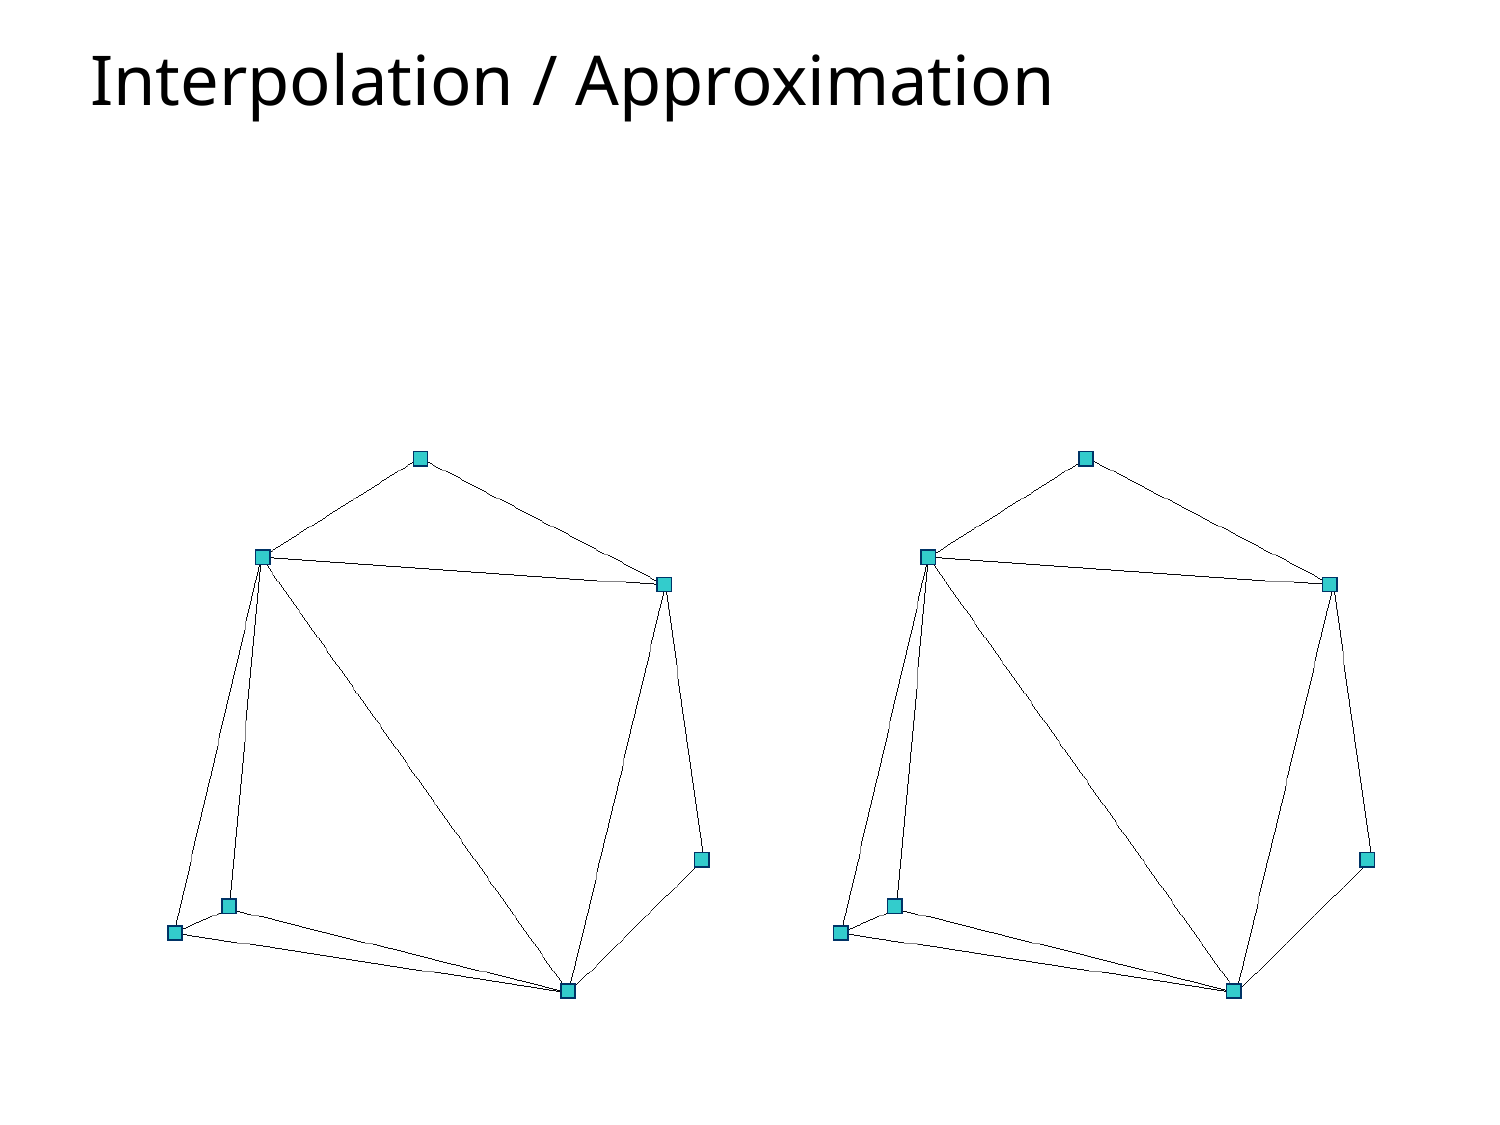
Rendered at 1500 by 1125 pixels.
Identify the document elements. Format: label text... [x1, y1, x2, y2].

title Interpolation / Approximation [75, 44, 1425, 259]
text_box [167, 451, 709, 999]
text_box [833, 451, 1375, 999]
picture [137, 415, 732, 999]
picture [804, 415, 1400, 999]
